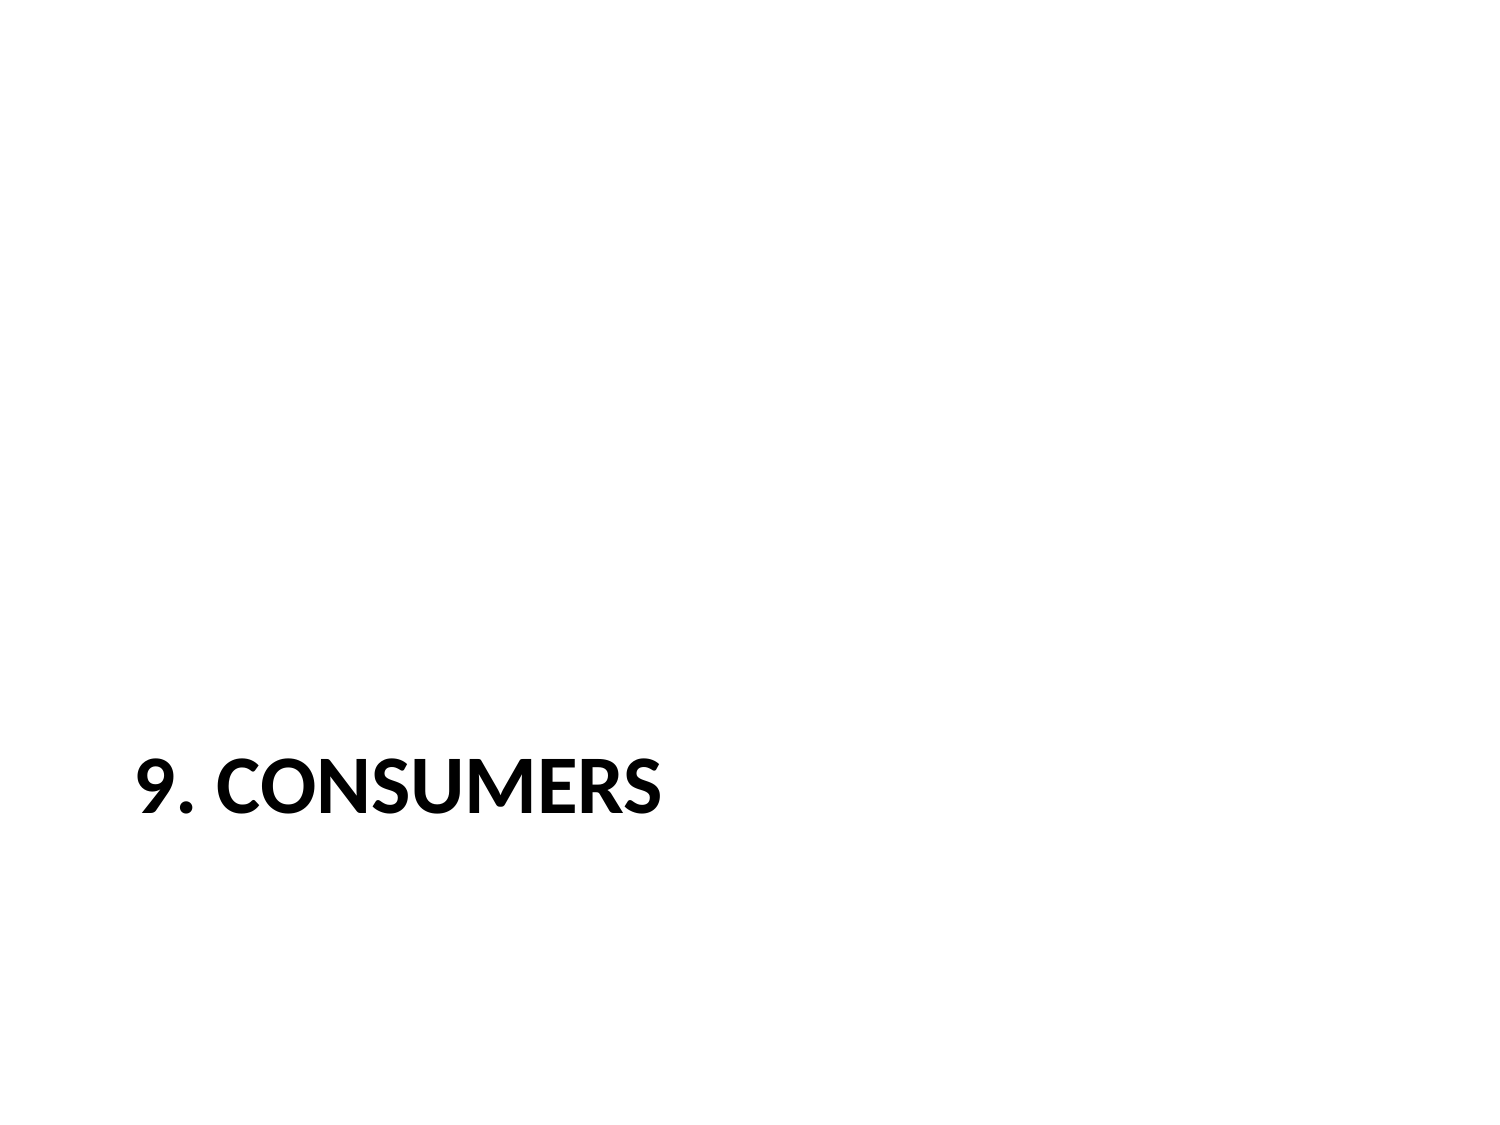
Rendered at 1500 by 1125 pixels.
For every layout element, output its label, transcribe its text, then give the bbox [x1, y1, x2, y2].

title 9. Consumers [118, 722, 1394, 947]
